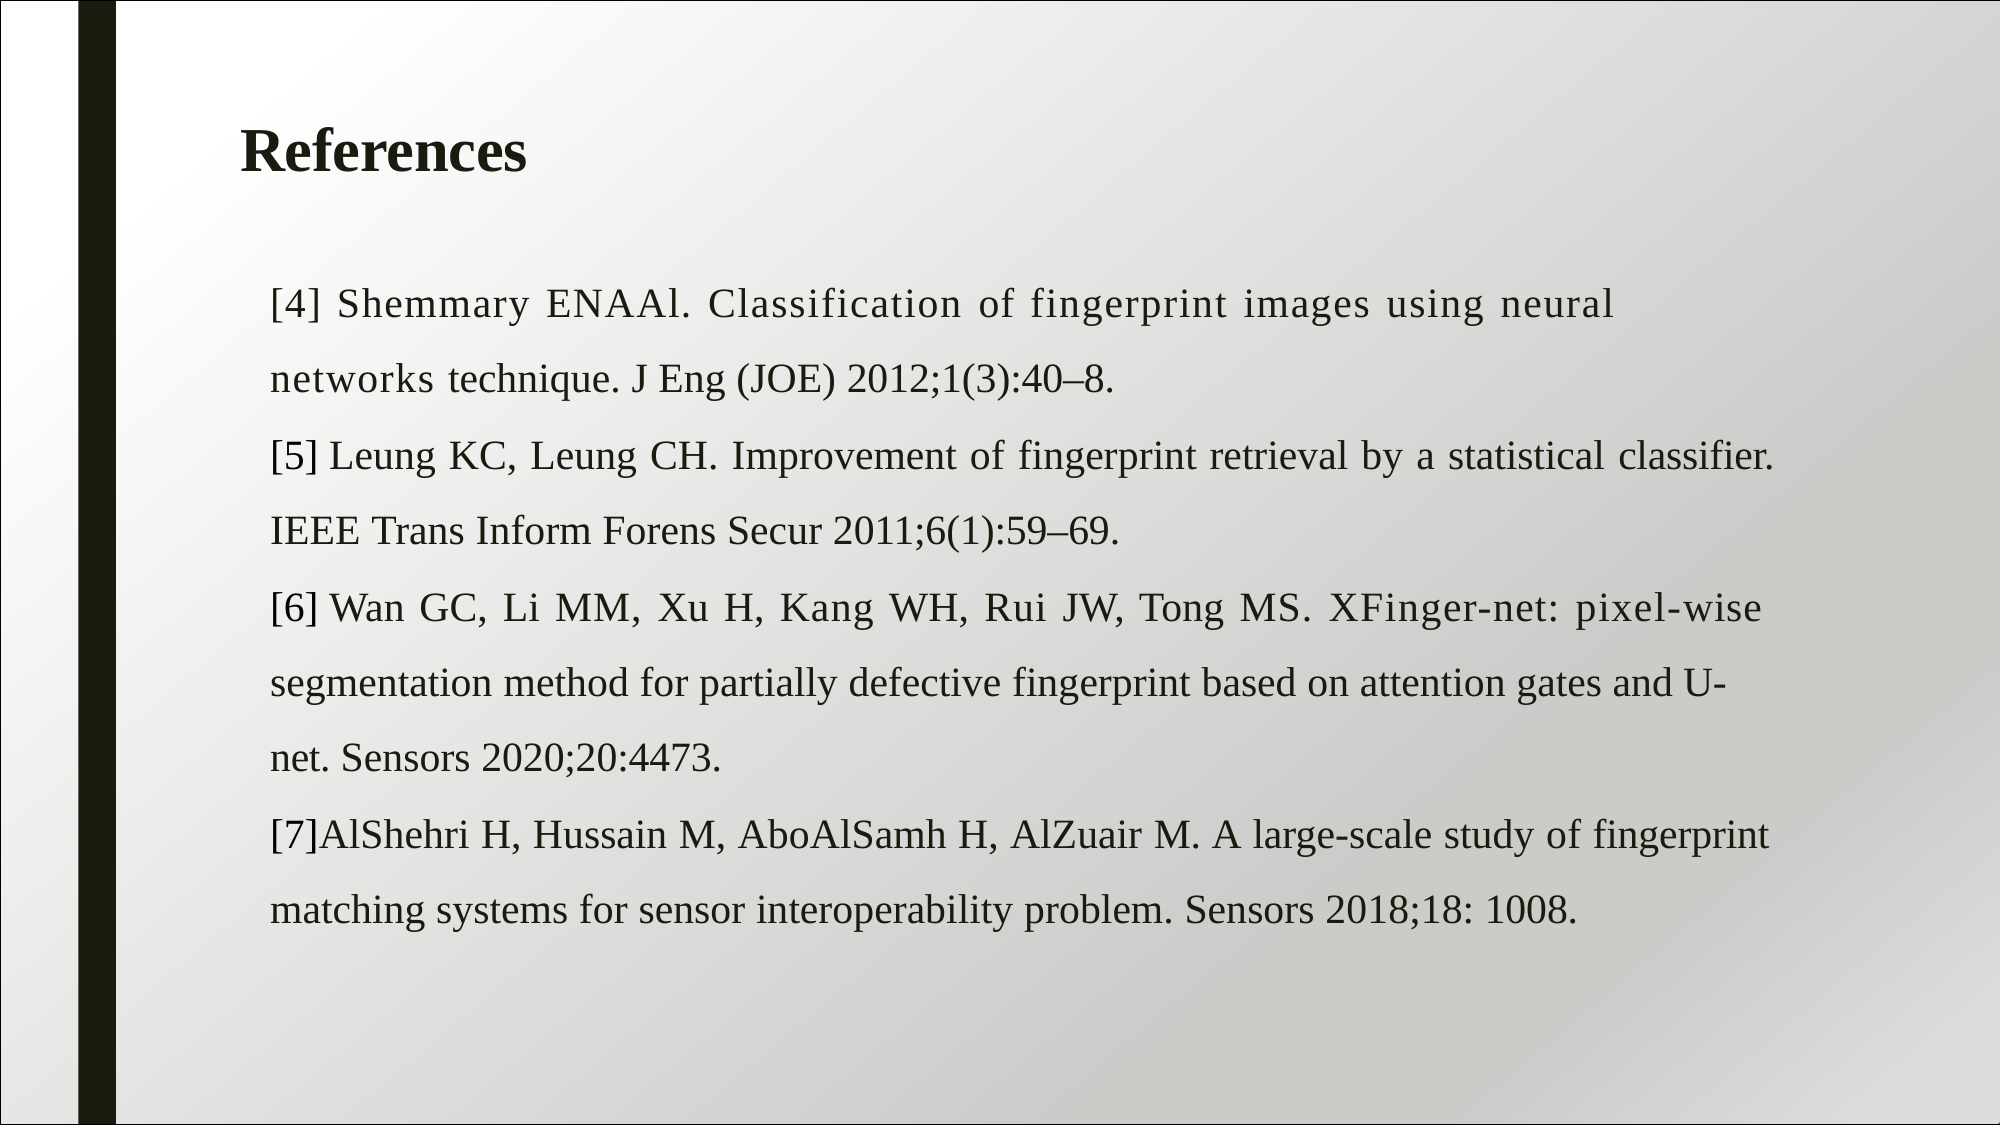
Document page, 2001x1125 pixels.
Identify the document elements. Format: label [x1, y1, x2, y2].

text_box [0, 0, 2000, 1125]
